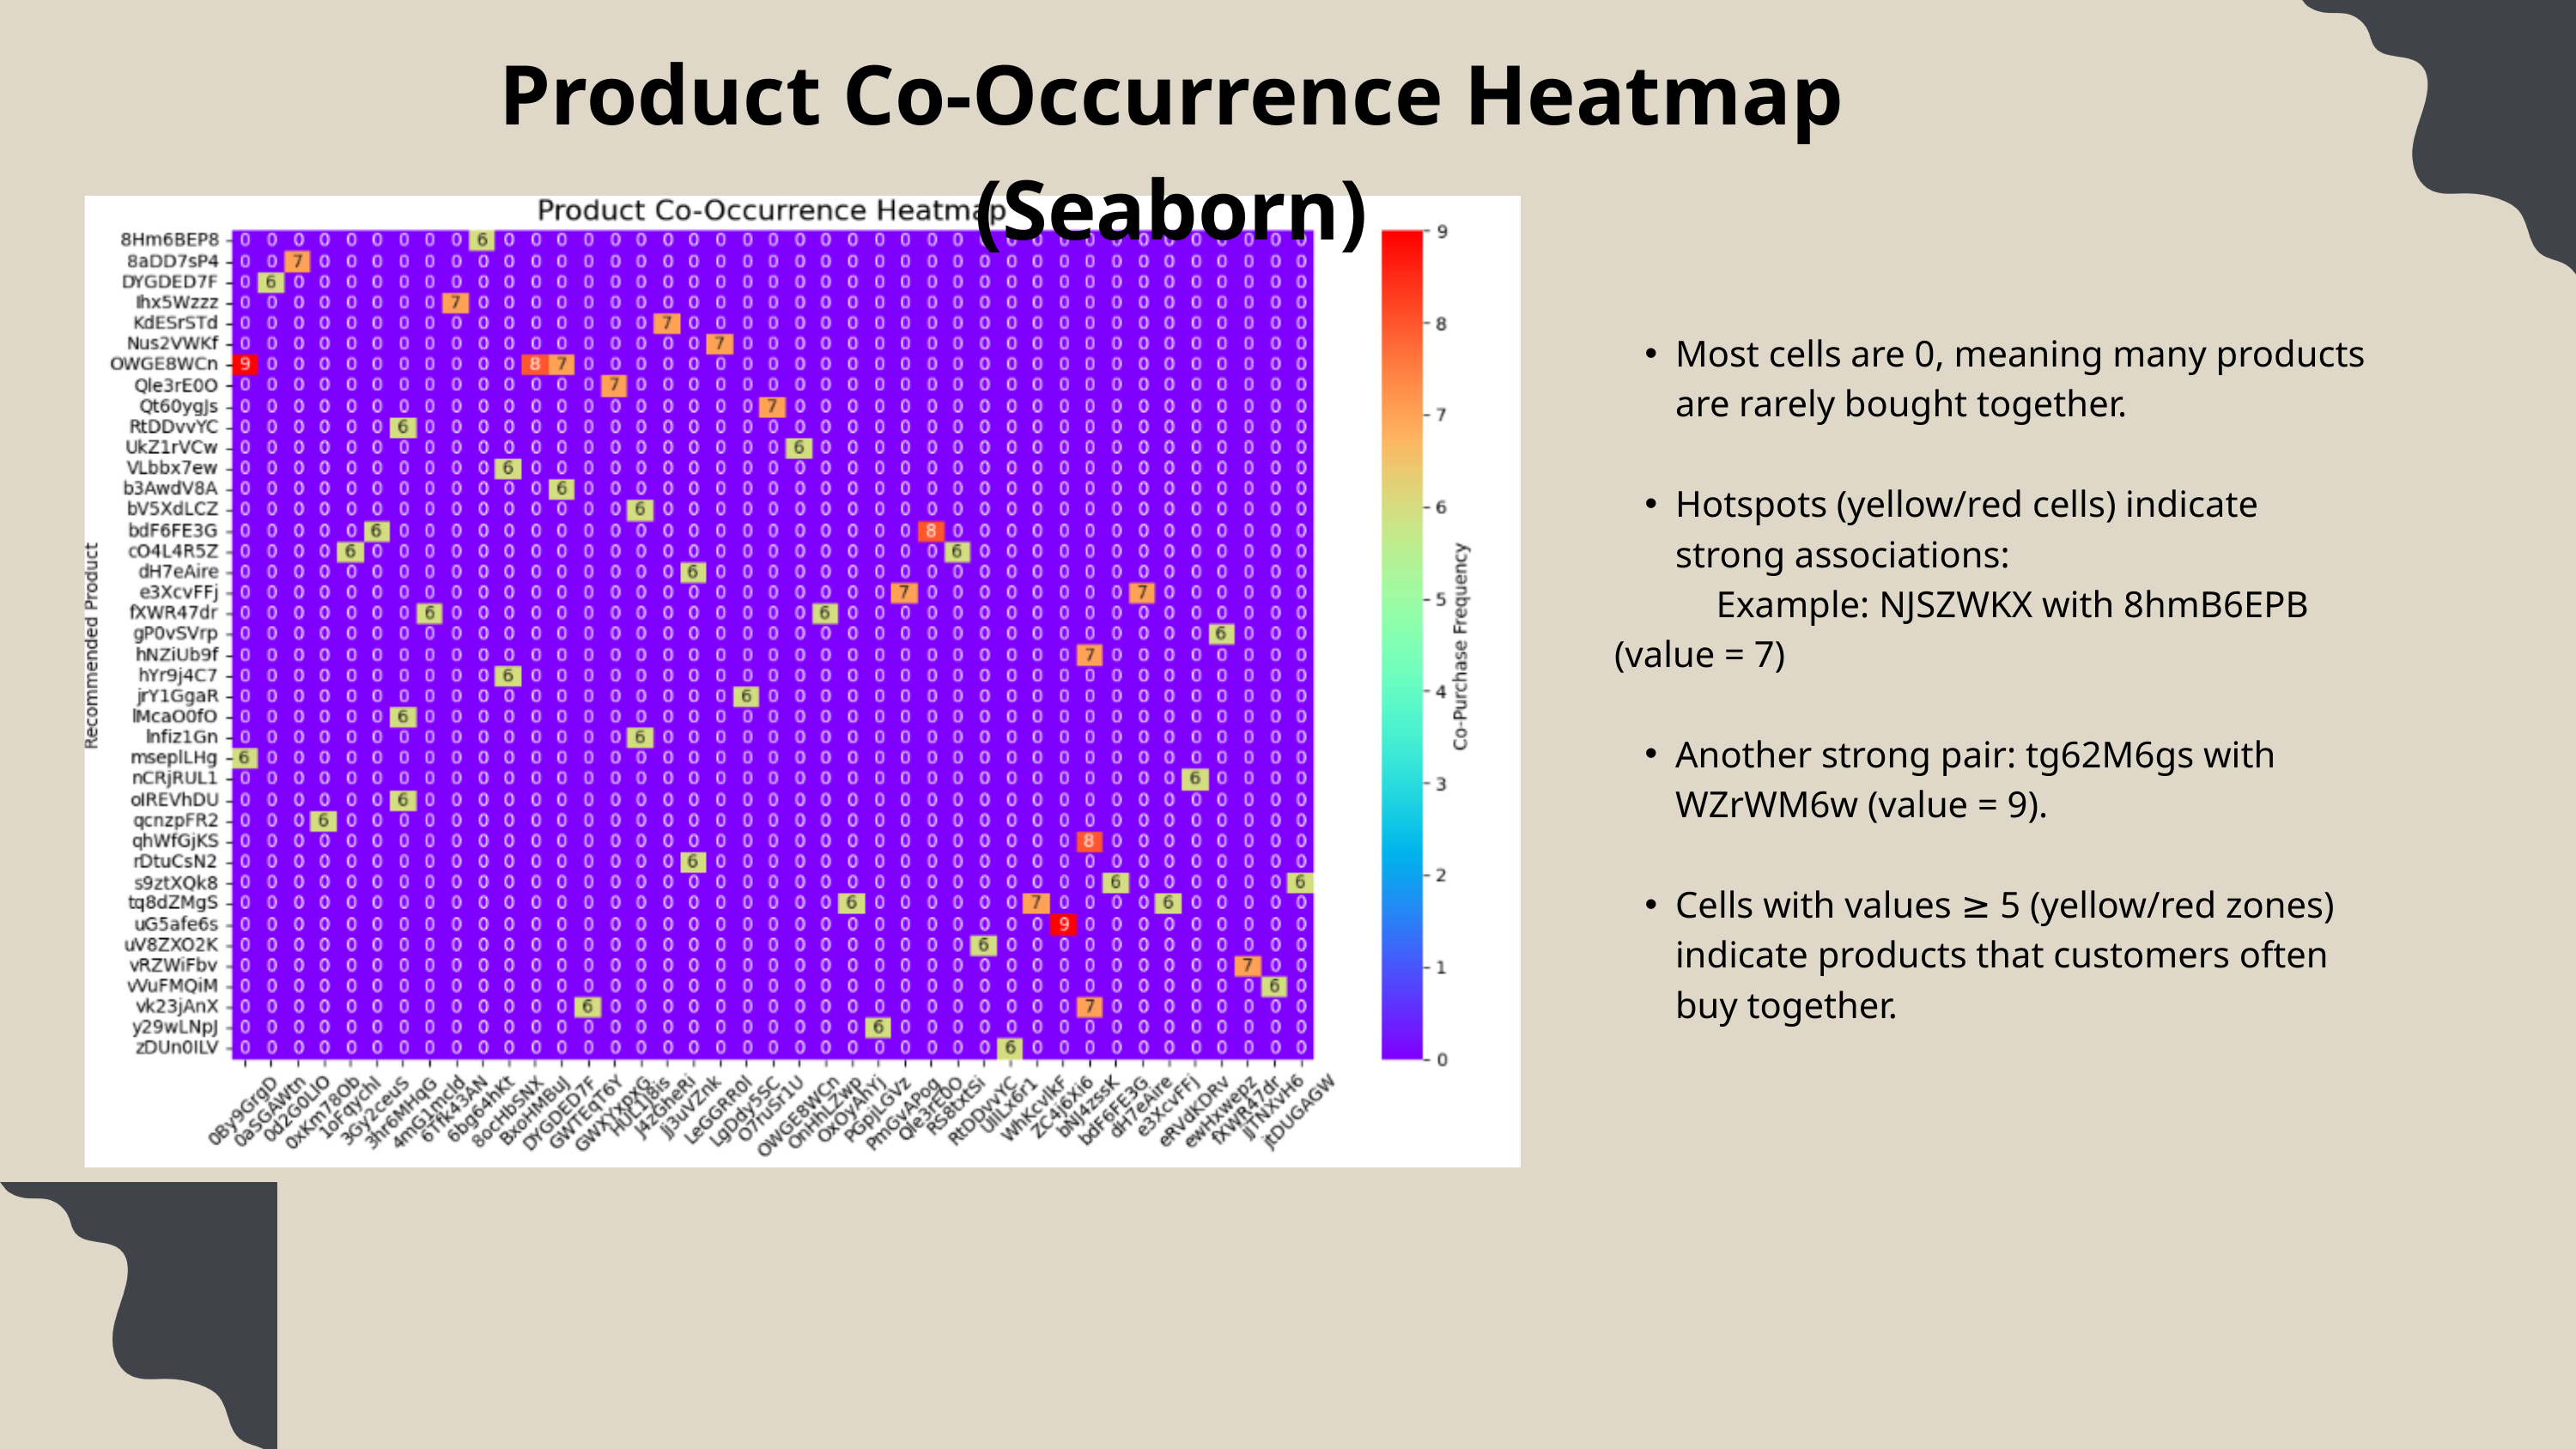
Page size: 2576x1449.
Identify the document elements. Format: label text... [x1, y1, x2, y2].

text_box [2300, 0, 2576, 277]
text_box [0, 1182, 277, 1449]
text_box Product Co-Occurrence Heatmap (Seaborn) [378, 26, 1965, 257]
text_box [84, 196, 1521, 1167]
text_box Most cells are 0, meaning many products are rarely bought together. Hotspots (yellow/red cells) indicate strong associations: Example: NJSZWKX with 8hmB6EPB (value = 7) Another strong pair: tg62M6gs with WZrWM6w (value = 9). Cells with values ≥ 5 (yellow/red zones) indicate products that customers often buy together. [1614, 324, 2375, 1126]
